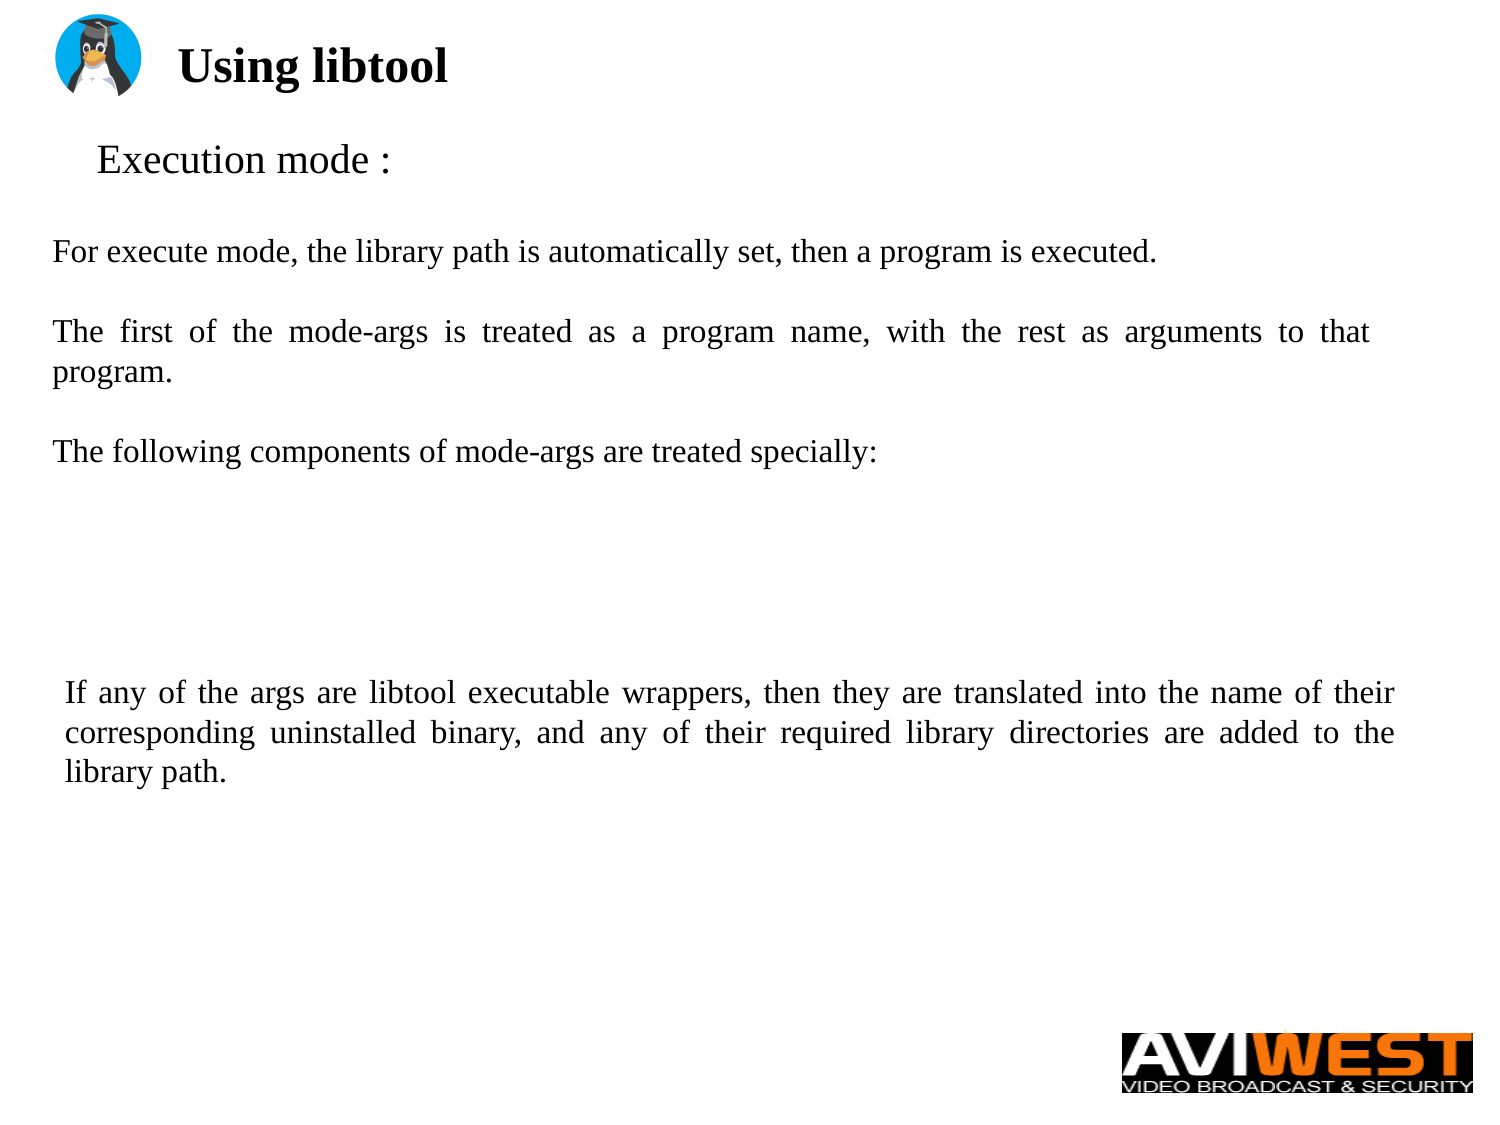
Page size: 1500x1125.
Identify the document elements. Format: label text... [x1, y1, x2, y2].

text_box  Execution mode : [38, 124, 390, 190]
text_box For execute mode, the library path is automatically set, then a program is executed. The first of the mode-args is treated as a program name, with the rest as arguments to that program. The following components of mode-args are treated specially: [37, 221, 1388, 476]
text_box If any of the args are libtool executable wrappers, then they are translated into the name of their corresponding uninstalled binary, and any of their required library directories are added to the library path. [50, 662, 1413, 797]
picture [44, 3, 152, 112]
text_box Using libtool [162, 24, 1475, 100]
picture [1122, 1033, 1473, 1093]
